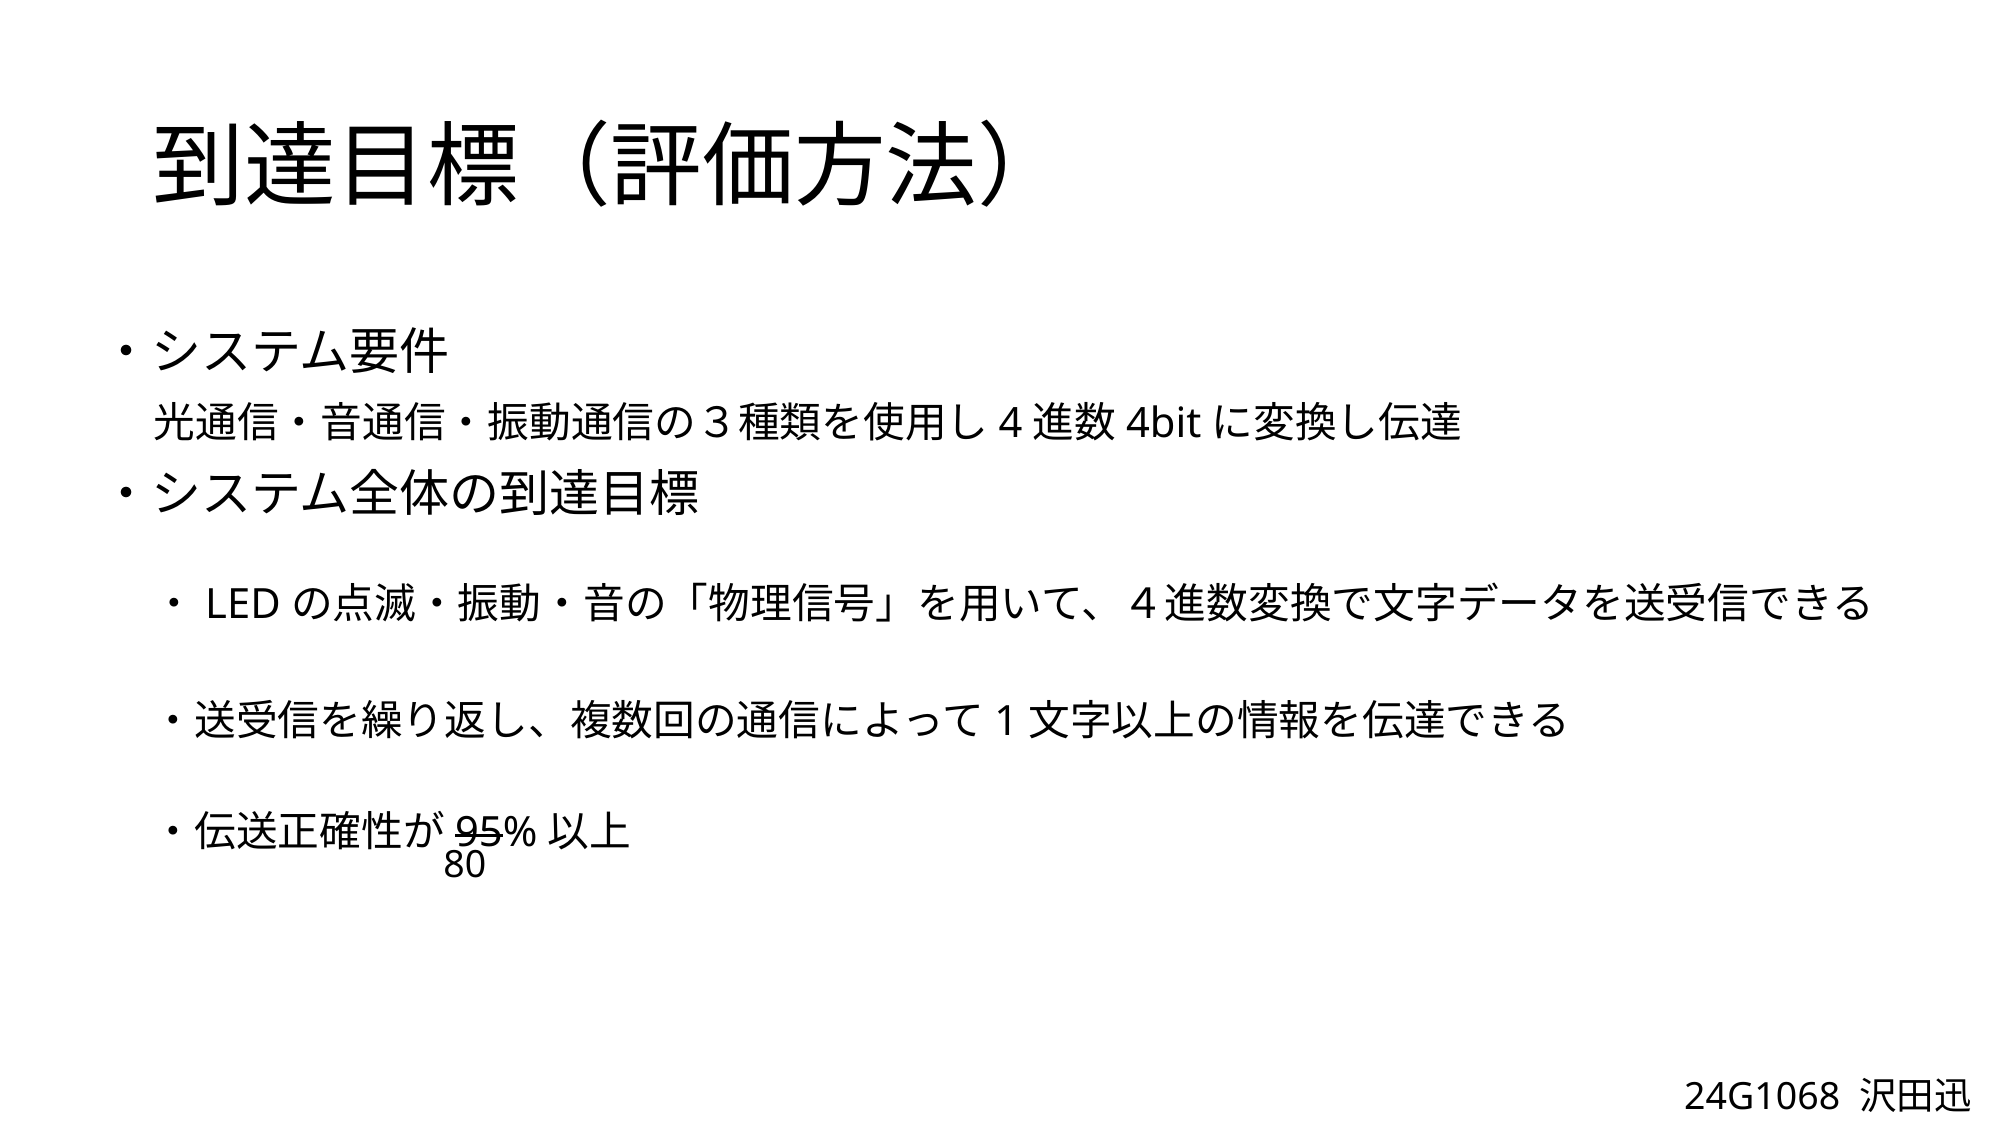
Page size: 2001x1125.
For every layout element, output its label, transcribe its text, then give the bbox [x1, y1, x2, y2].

title 到達目標（評価方法） [137, 59, 1863, 278]
text_box 24G1068 沢田迅 [1669, 1064, 2000, 1125]
text_box 80 [428, 864, 516, 893]
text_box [85, 311, 1914, 864]
